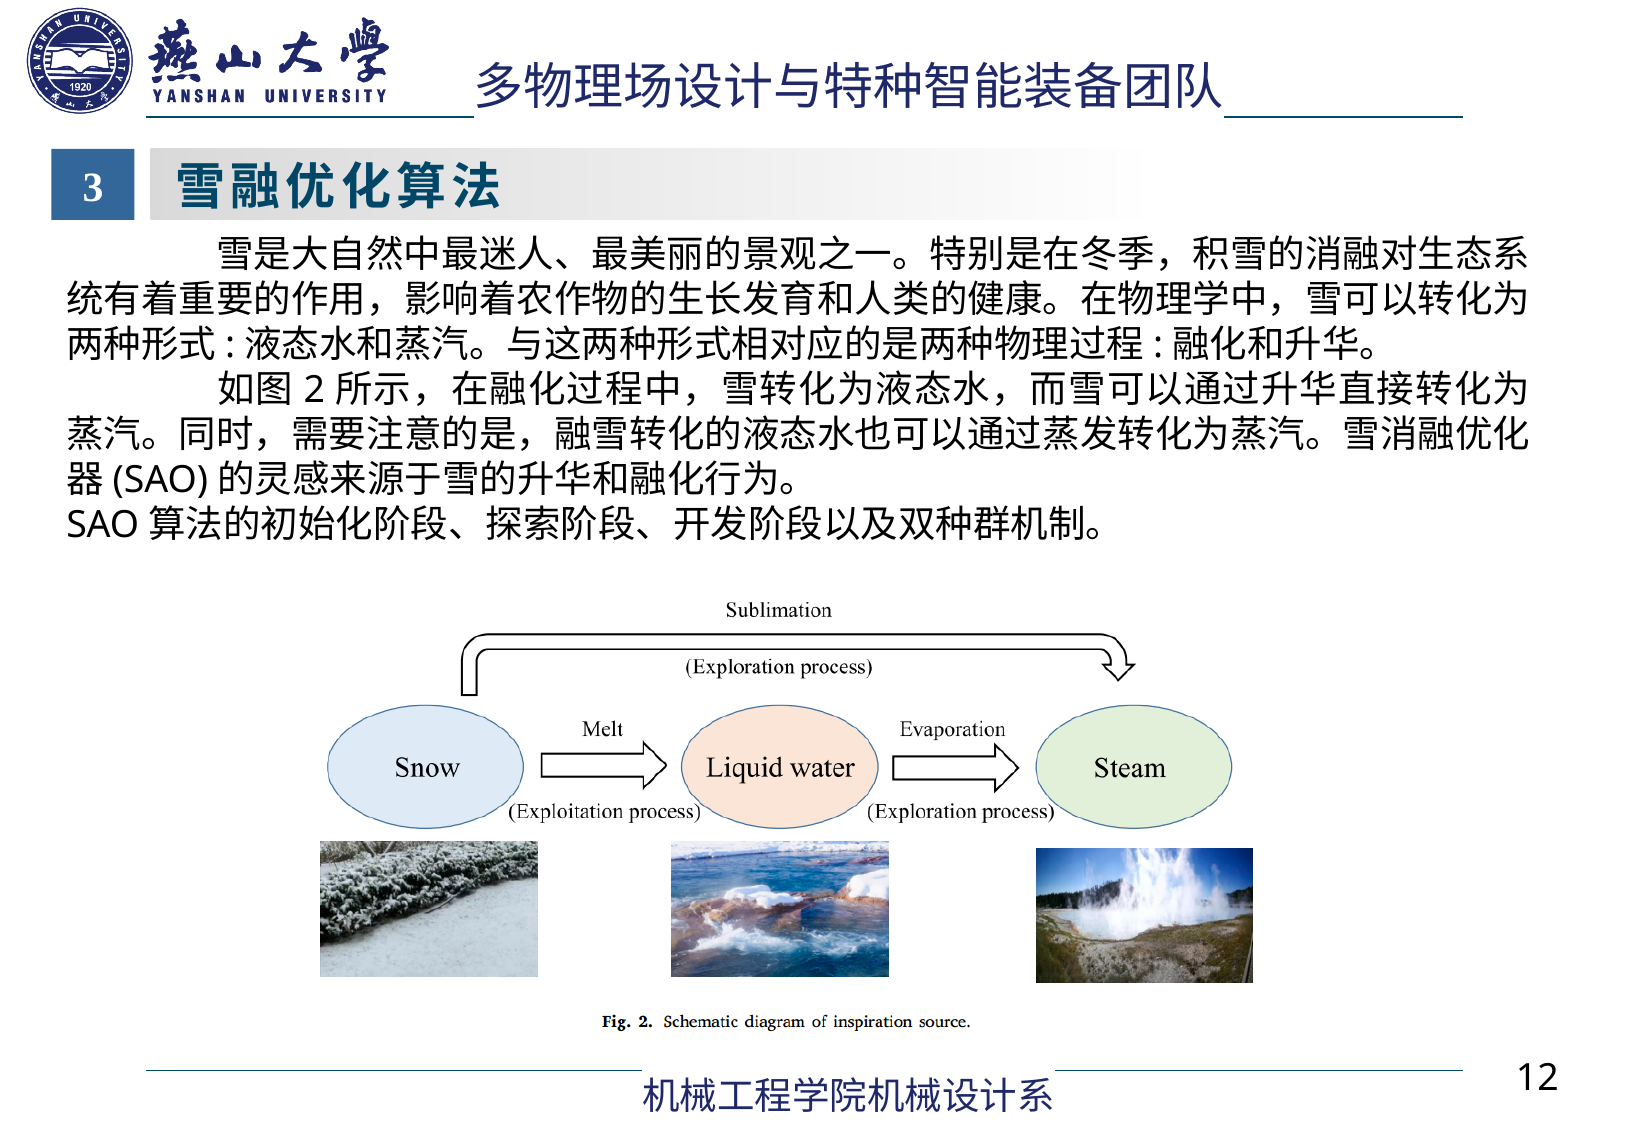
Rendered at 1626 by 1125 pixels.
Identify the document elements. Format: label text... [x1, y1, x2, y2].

picture [26, 6, 389, 114]
text_box 雪是大自然中最迷人、最美丽的景观之一。特别是在冬季，积雪的消融对生态系统有着重要的作用，影响着农作物的生长发育和人类的健康。在物理学中，雪可以转化为两种形式:液态水和蒸汽。与这两种形式相对应的是两种物理过程:融化和升华。 如图2所示，在融化过程中，雪转化为液态水，而雪可以通过升华直接转化为蒸汽。同时，需要注意的是，融雪转化的液态水也可以通过蒸发转化为蒸汽。雪消融优化器(SAO)的灵感来源于雪的升华和融化行为。 SAO算法的初始化阶段、探索阶段、开发阶段以及双种群机制。 [51, 222, 1545, 553]
text_box 多物理场设计与特种智能装备团队 [458, 75, 1239, 122]
picture [250, 568, 1375, 1033]
text_box 机械工程学院机械设计系 [627, 1064, 1070, 1125]
text_box [0, 0, 1625, 75]
slide_number 12 [1438, 1052, 1559, 1083]
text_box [51, 148, 1154, 221]
